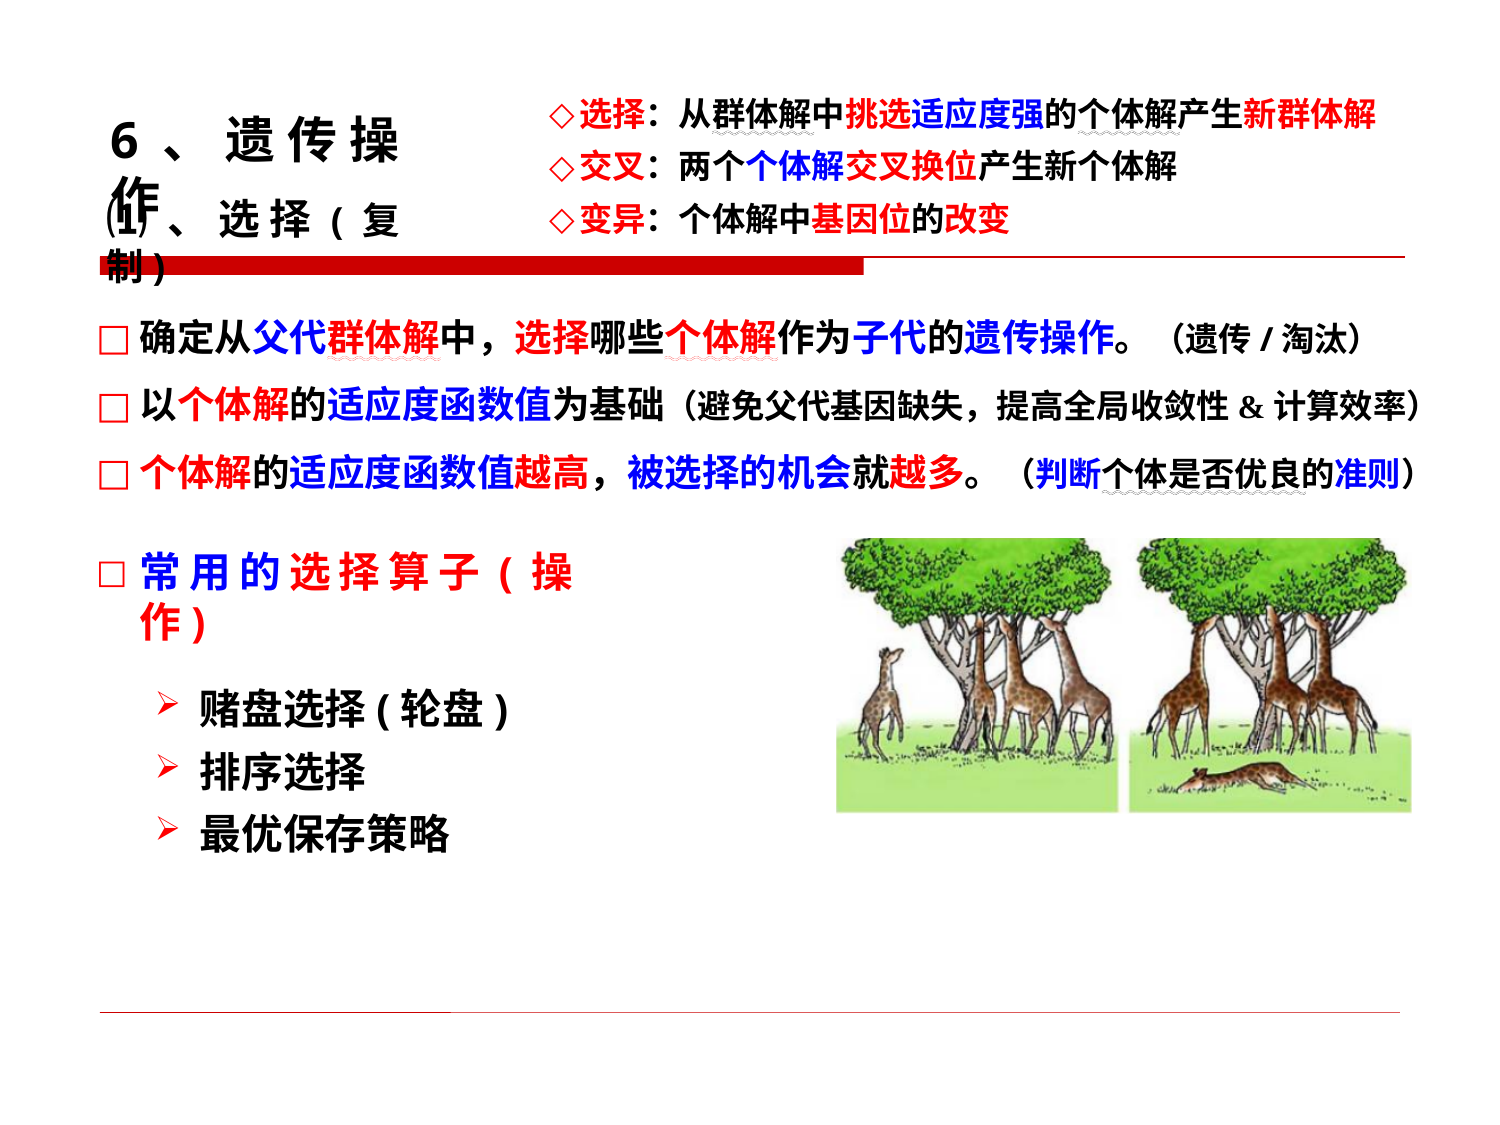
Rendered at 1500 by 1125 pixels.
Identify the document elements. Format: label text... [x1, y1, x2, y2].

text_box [96, 291, 1447, 814]
text_box 选择：从群体解中挑选适应度强的个体解产生新群体解 交叉：两个个体解交叉换位产生新个体解 变异：个体解中基因位的改变 [549, 93, 1405, 238]
text_box 6、遗传操作 [110, 109, 400, 229]
text_box 常用的选择算子(操作) 赌盘选择(轮盘) 排序选择 最优保存策略 [96, 814, 573, 859]
text_box ⑴、选择(复制) [106, 193, 400, 289]
